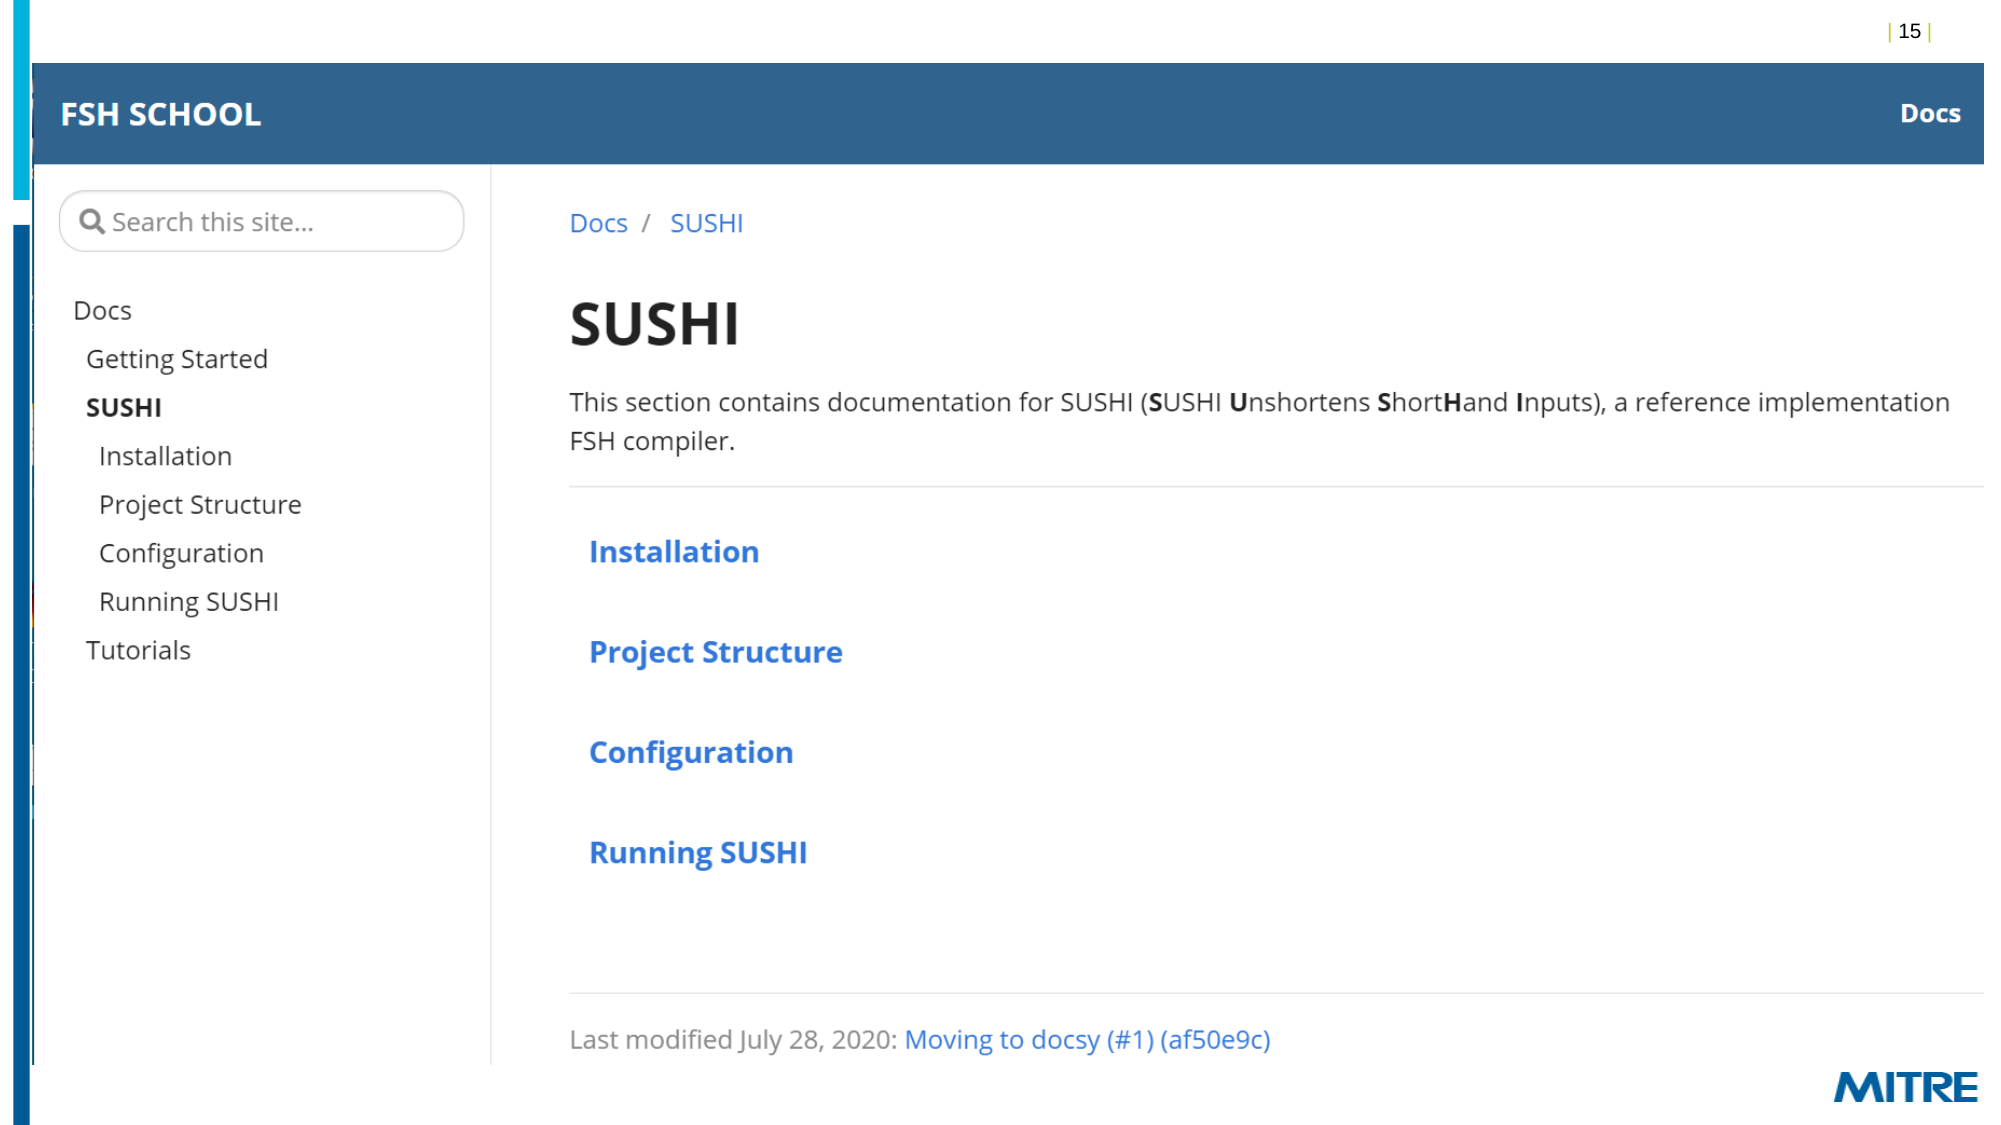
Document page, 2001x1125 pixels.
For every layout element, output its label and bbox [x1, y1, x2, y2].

picture [1834, 1069, 1981, 1109]
picture [31, 62, 1985, 1066]
